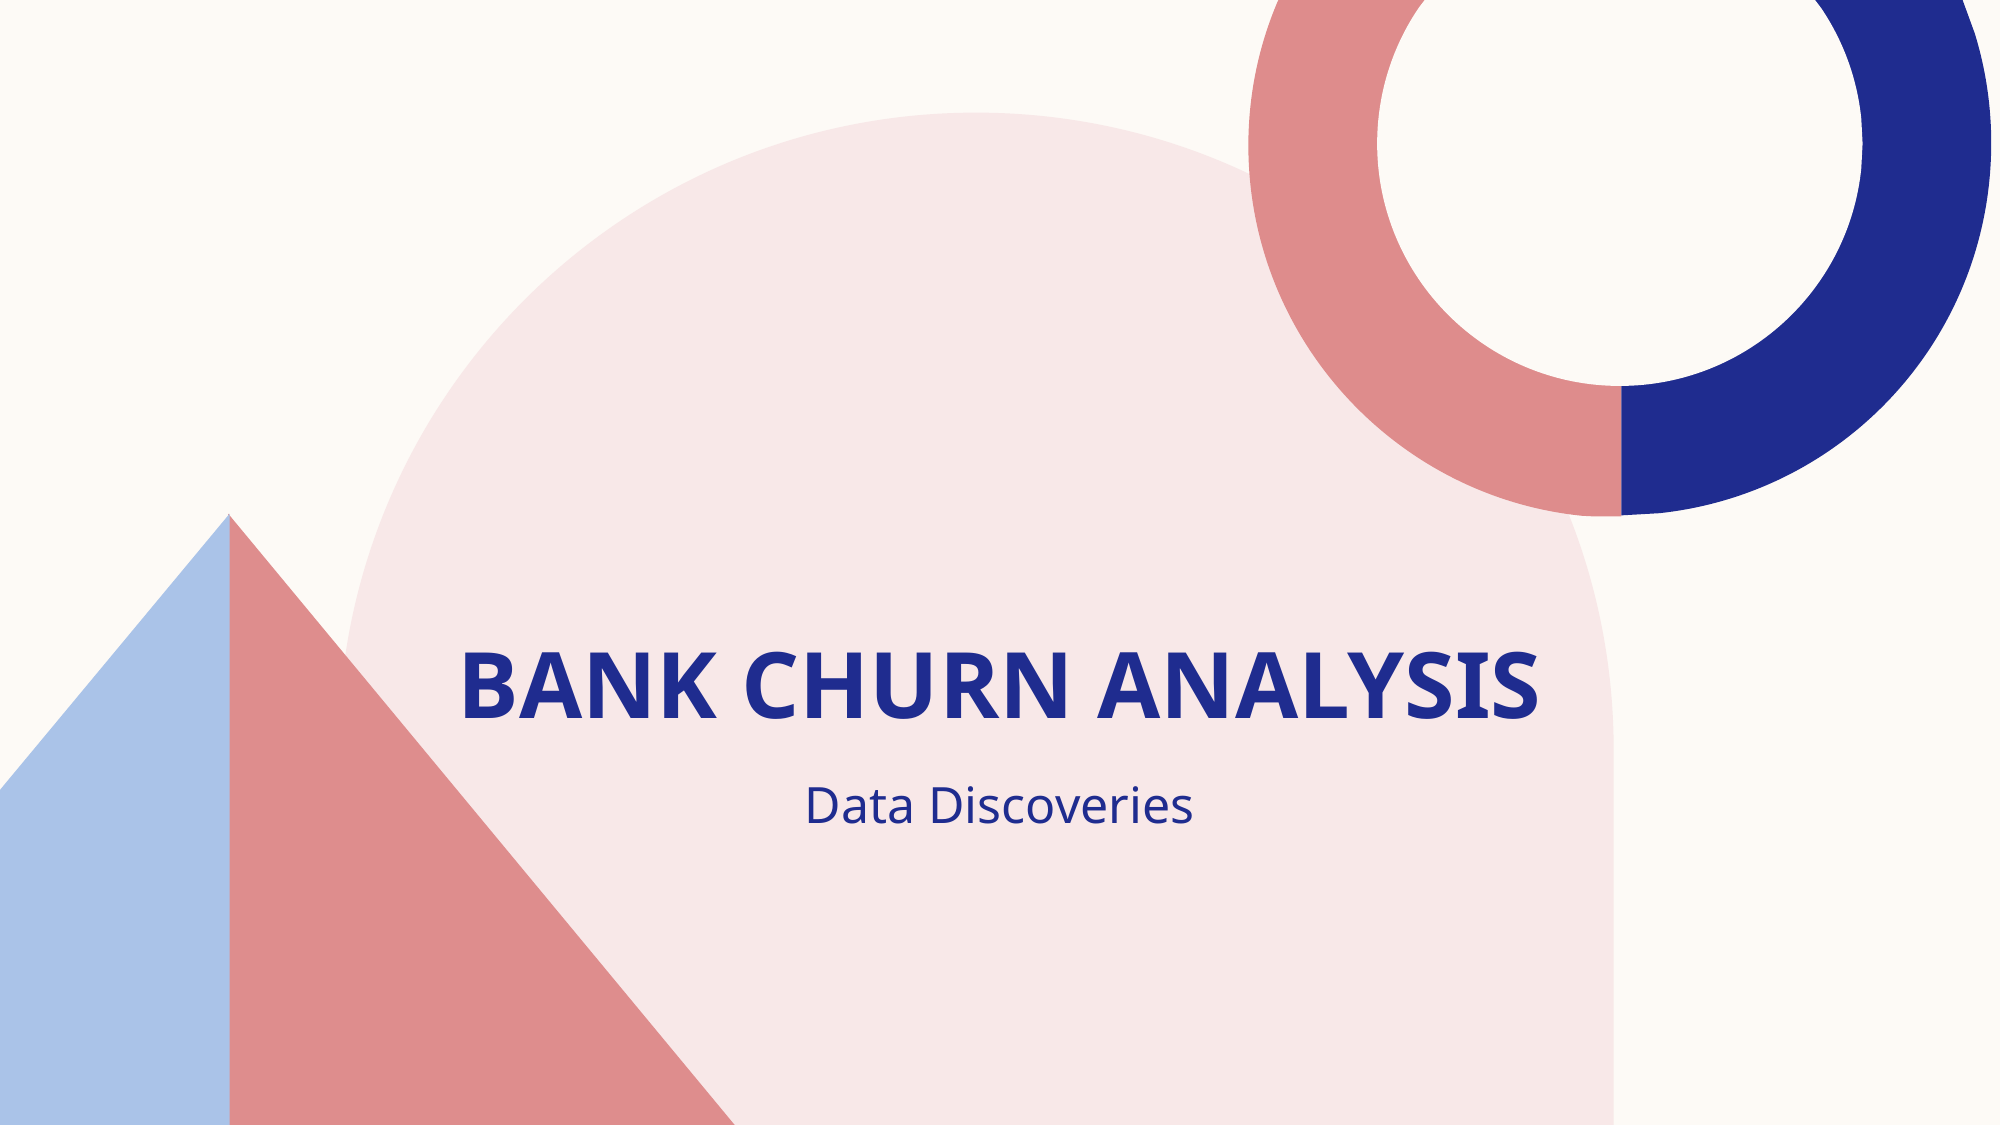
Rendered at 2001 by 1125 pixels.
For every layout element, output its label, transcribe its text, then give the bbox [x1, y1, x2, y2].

list Data Discoveries [474, 773, 1525, 858]
title Bank churn analysis [414, 619, 1586, 746]
